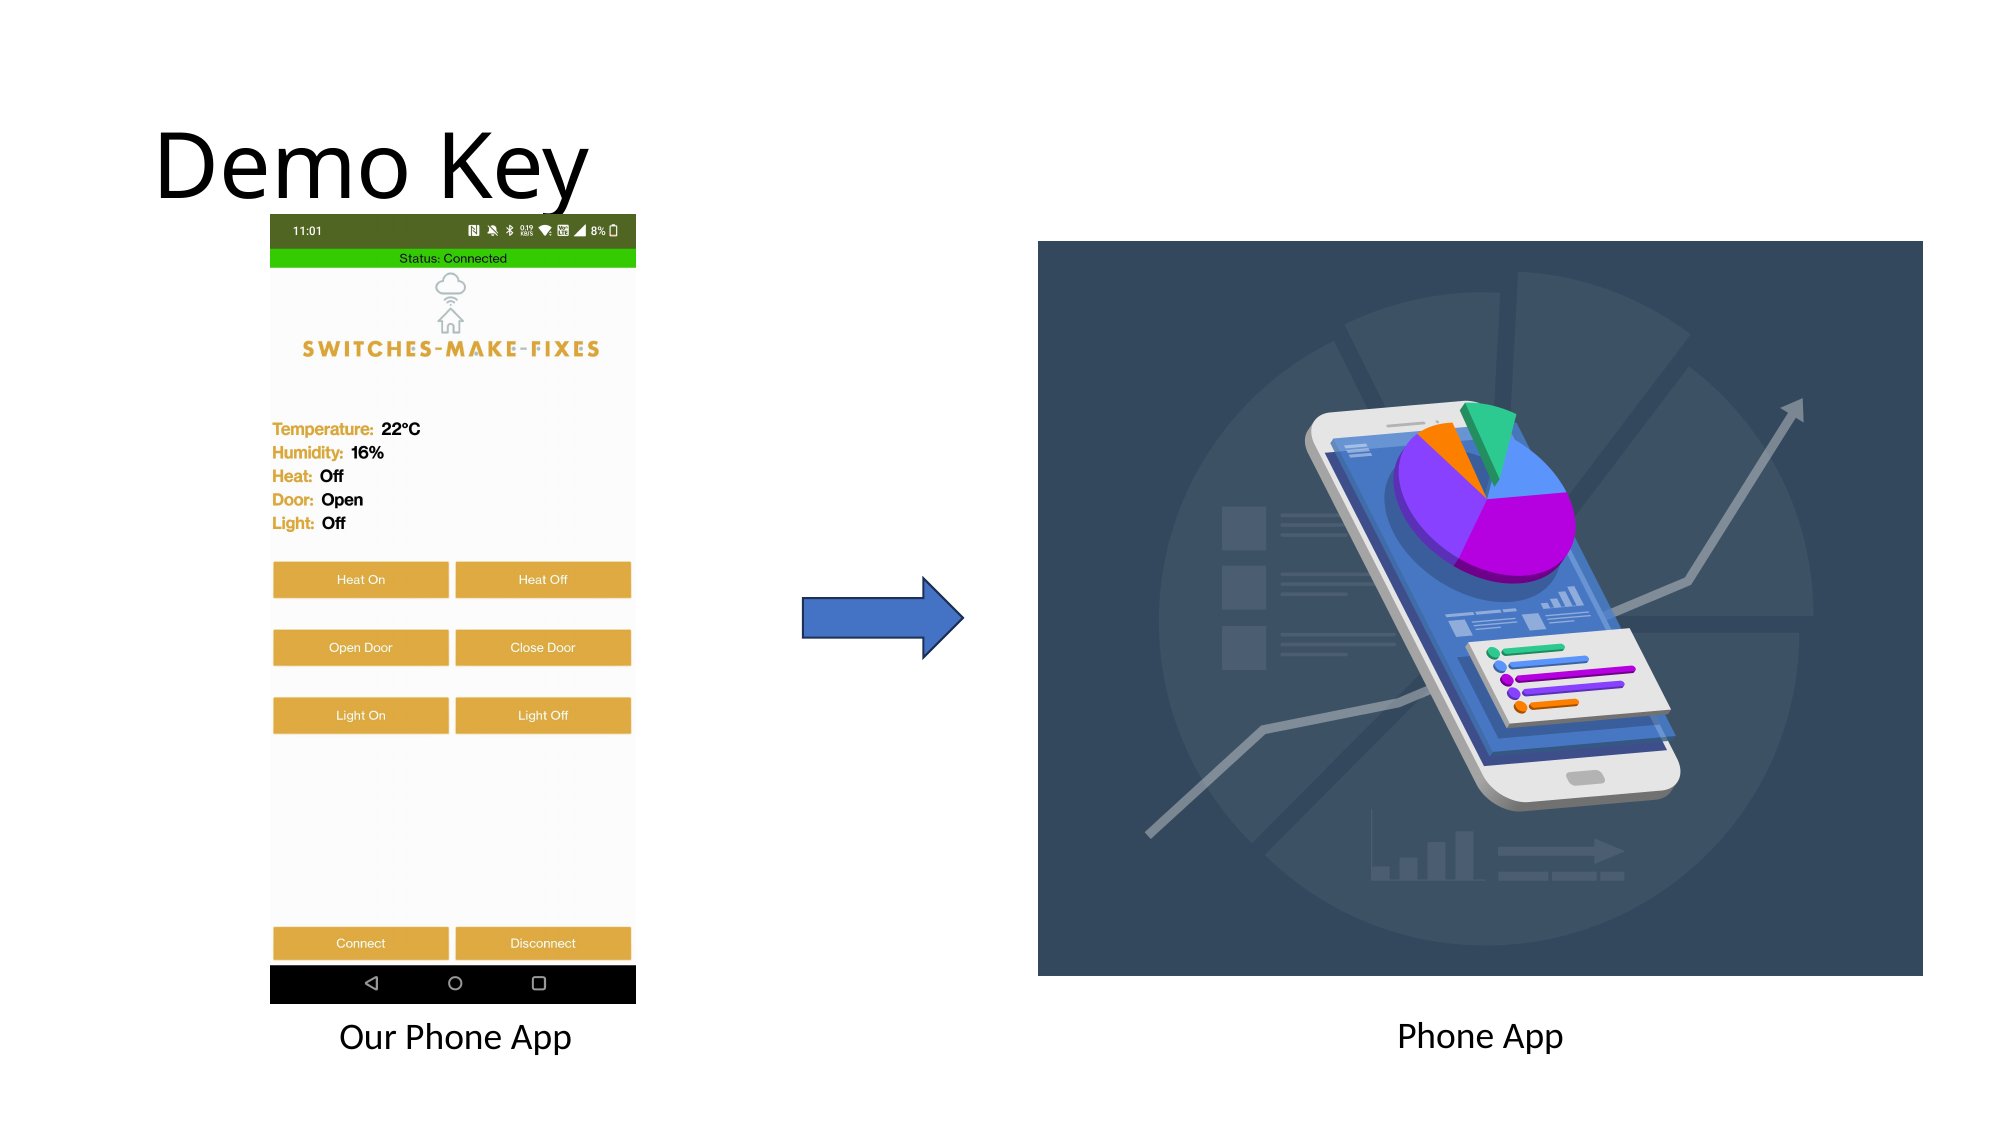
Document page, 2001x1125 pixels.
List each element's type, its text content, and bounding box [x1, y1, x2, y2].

title Demo Key [137, 59, 1863, 278]
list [270, 214, 636, 1005]
picture [1038, 241, 1923, 976]
text_box Phone App [1255, 1004, 1706, 1064]
text_box Our Phone App [230, 1004, 681, 1065]
text_box [801, 575, 965, 661]
